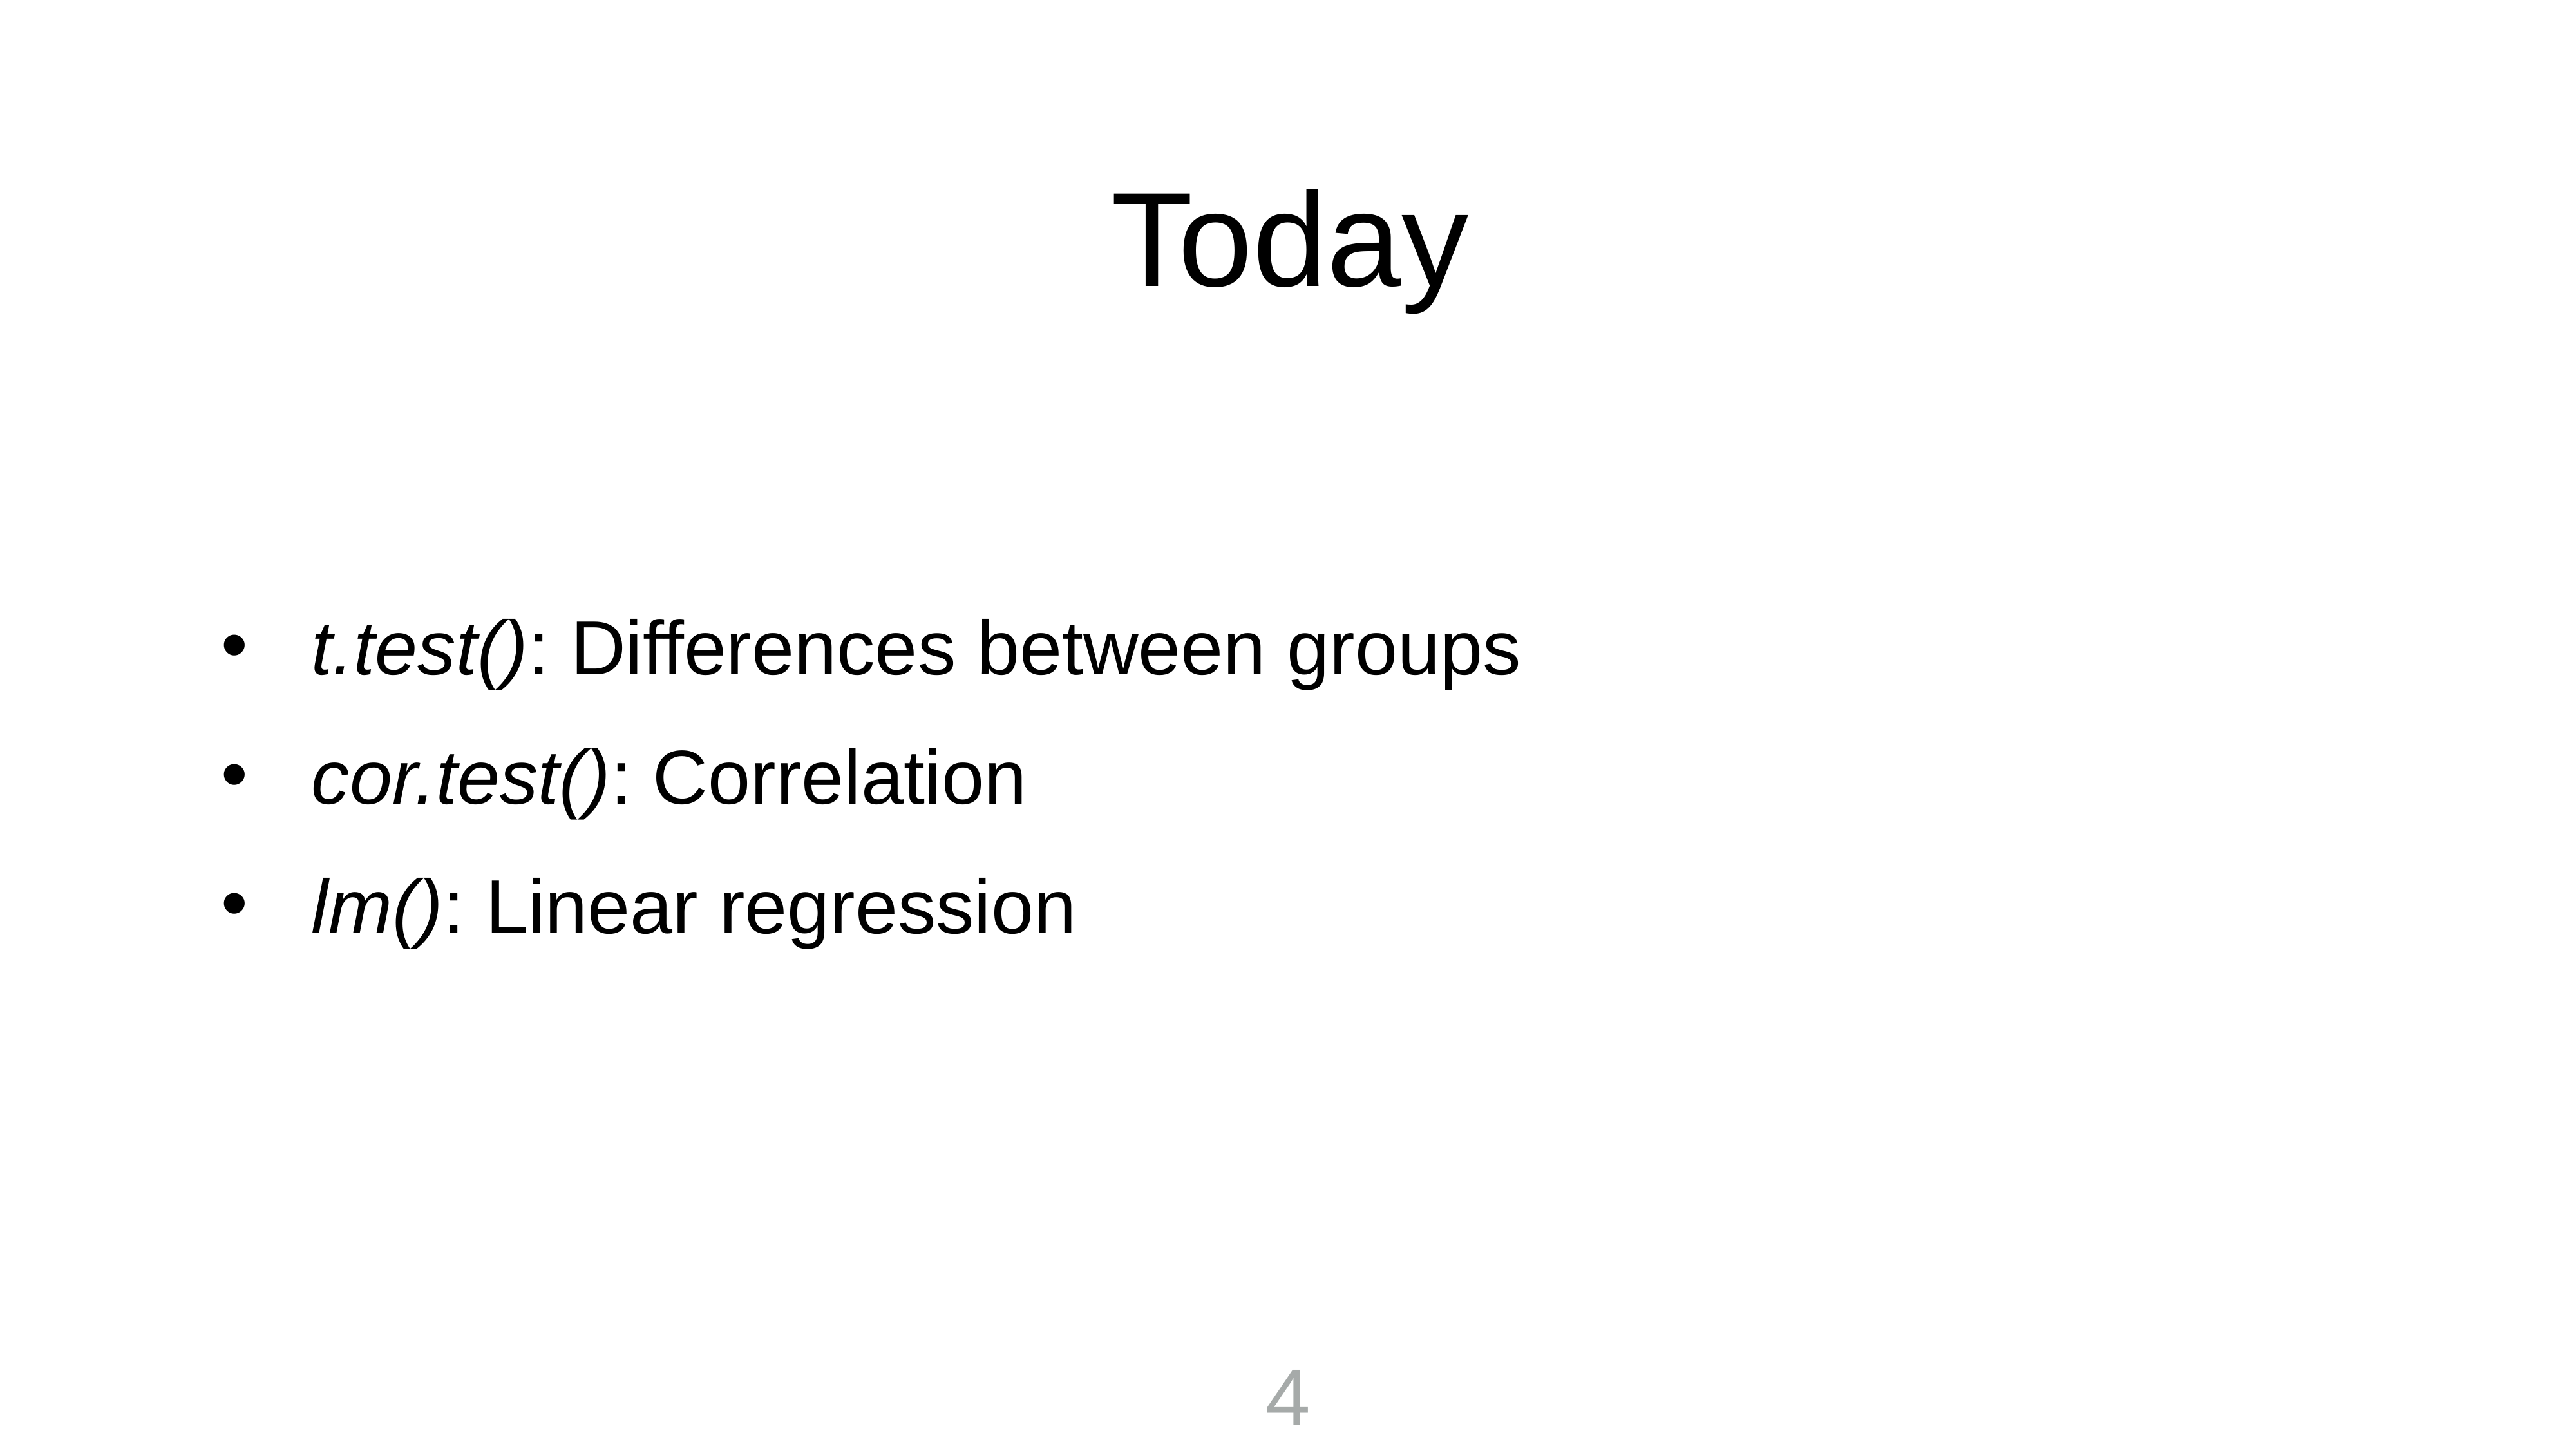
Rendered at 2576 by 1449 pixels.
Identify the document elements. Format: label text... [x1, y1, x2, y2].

text_box 4 [1097, 1338, 1479, 1449]
text_box t.test(): Differences between groups cor.test(): Correlation lm(): Linear regression [216, 476, 2364, 1071]
text_box Today [425, 106, 2155, 360]
